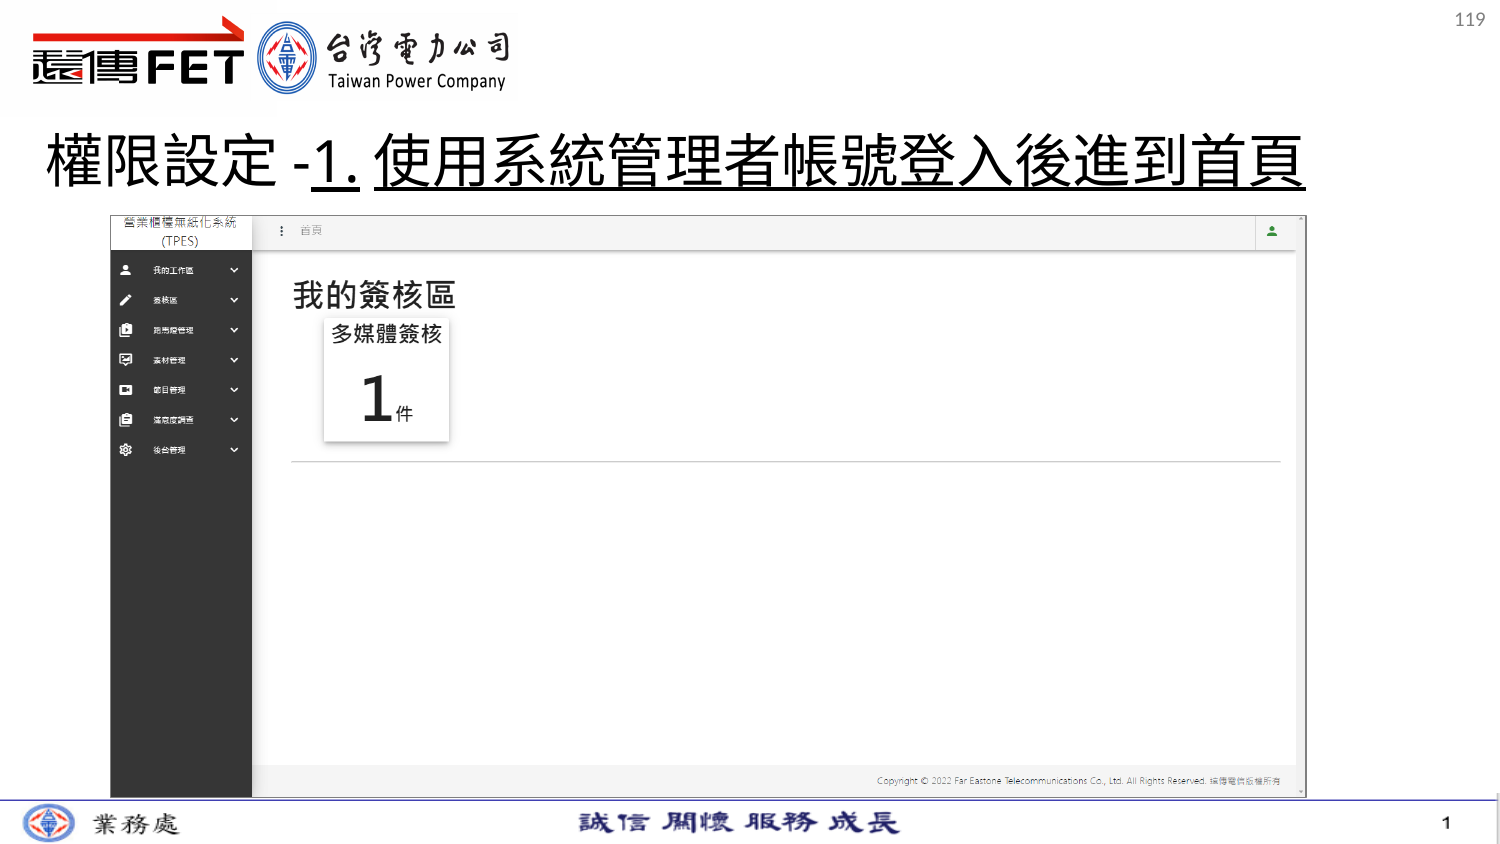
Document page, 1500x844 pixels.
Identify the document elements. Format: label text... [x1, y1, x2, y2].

picture [0, 0, 519, 117]
text_box 權限設定-1.使用系統管理者帳號登入後進到首頁 [30, 117, 1355, 217]
picture [0, 216, 1500, 844]
